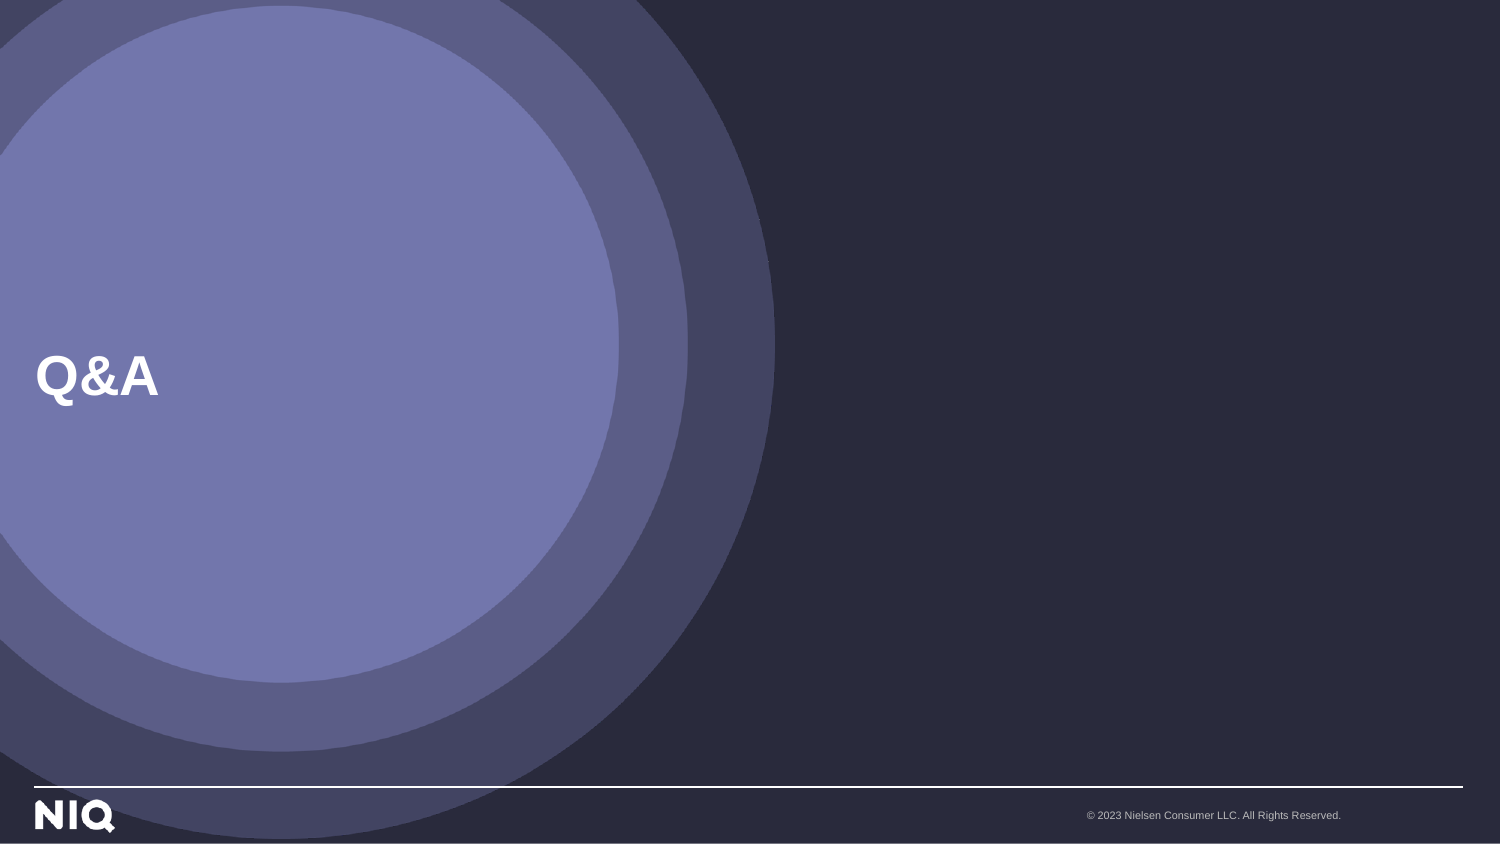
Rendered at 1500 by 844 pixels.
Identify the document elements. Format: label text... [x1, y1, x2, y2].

title Q&A [35, 205, 587, 422]
picture [0, 0, 775, 839]
